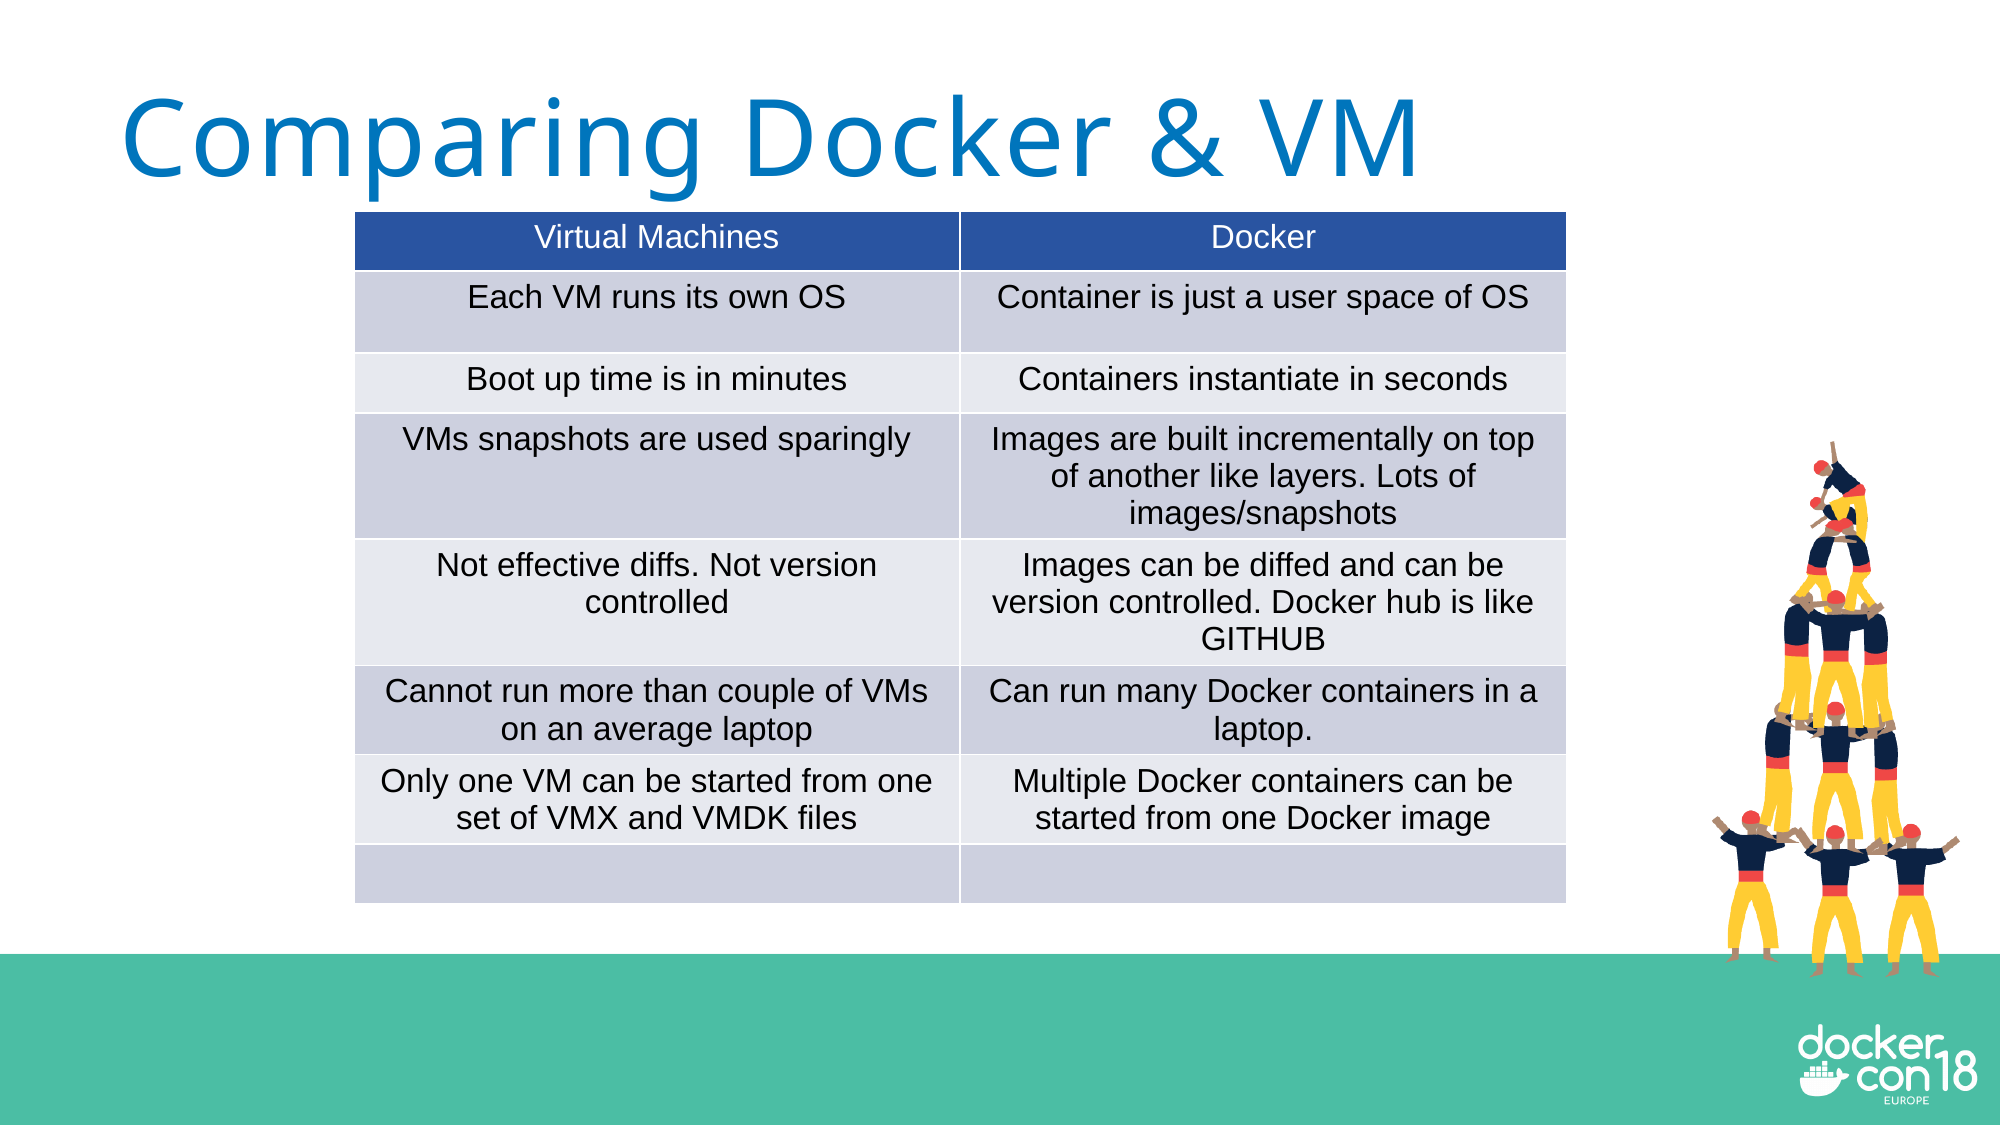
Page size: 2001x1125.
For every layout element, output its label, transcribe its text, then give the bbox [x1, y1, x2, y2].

table_cell Cannot run more than couple of VMs on an average laptop [355, 666, 959, 754]
table_cell Boot up time is in minutes [355, 354, 959, 412]
picture [0, 2, 2000, 1125]
table_cell Containers instantiate in seconds [961, 354, 1566, 412]
table_cell Each VM runs its own OS [355, 272, 959, 352]
table_cell [355, 845, 959, 903]
table_header Virtual Machines [355, 212, 959, 270]
table_cell Can run many Docker containers in a laptop. [961, 666, 1566, 754]
table_cell Not effective diffs. Not version controlled [355, 540, 959, 665]
table_cell Container is just a user space of OS [961, 272, 1566, 352]
table_header Docker [961, 212, 1566, 270]
table_cell Multiple Docker containers can be started from one Docker image [961, 755, 1566, 843]
table_cell Images are built incrementally on top of another like layers. Lots of images/snapshots [961, 414, 1566, 538]
table_cell [961, 845, 1566, 903]
table_cell Images can be diffed and can be version controlled. Docker hub is like GITHUB [961, 540, 1566, 665]
table_cell Only one VM can be started from one set of VMX and VMDK files [355, 755, 959, 843]
list Comparing Docker & VM [107, 56, 1770, 211]
table_cell VMs snapshots are used sparingly [355, 414, 959, 538]
